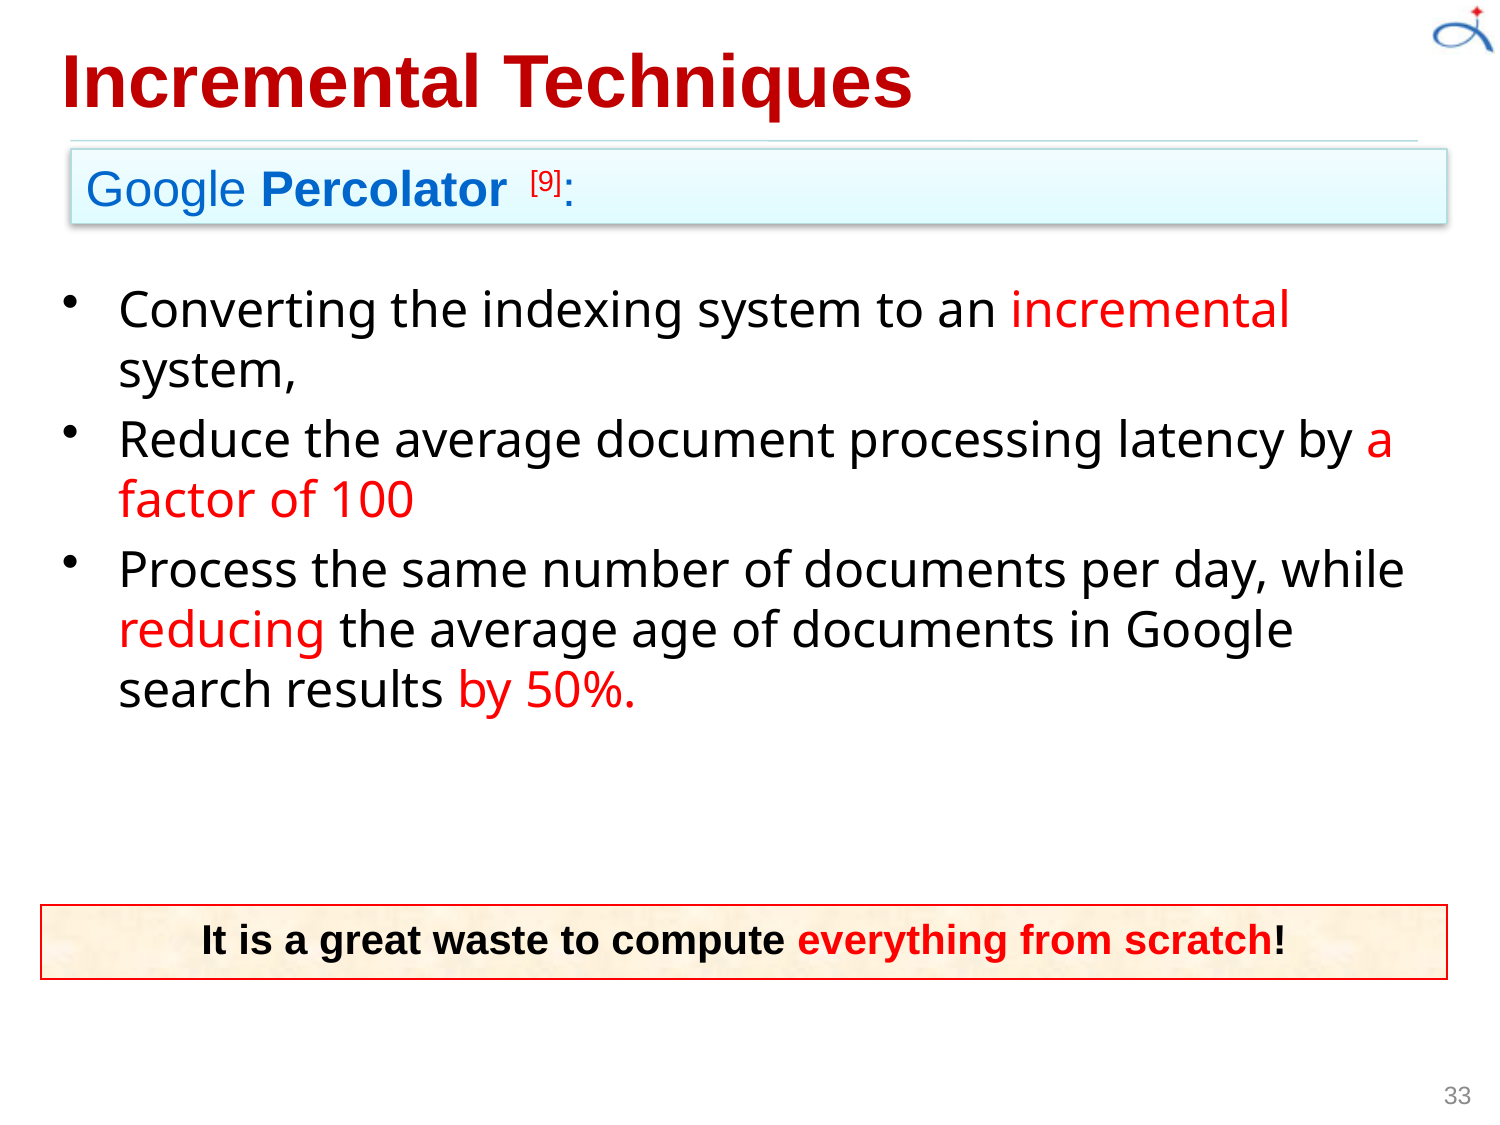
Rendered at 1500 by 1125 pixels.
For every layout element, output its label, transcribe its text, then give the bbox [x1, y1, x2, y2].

list Converting the indexing system to an incremental system, Reduce the average document processing latency by a factor of 100 Process the same number of documents per day, while reducing the average age of documents in Google search results by 50%. [46, 270, 1442, 681]
title Incremental Techniques [46, 11, 1419, 143]
text_box It is a great waste to compute everything from scratch! [41, 905, 1447, 980]
text_box Google Percolator [9]: [70, 148, 1448, 224]
picture [1432, 5, 1495, 55]
slide_number 33 [1136, 1065, 1487, 1125]
